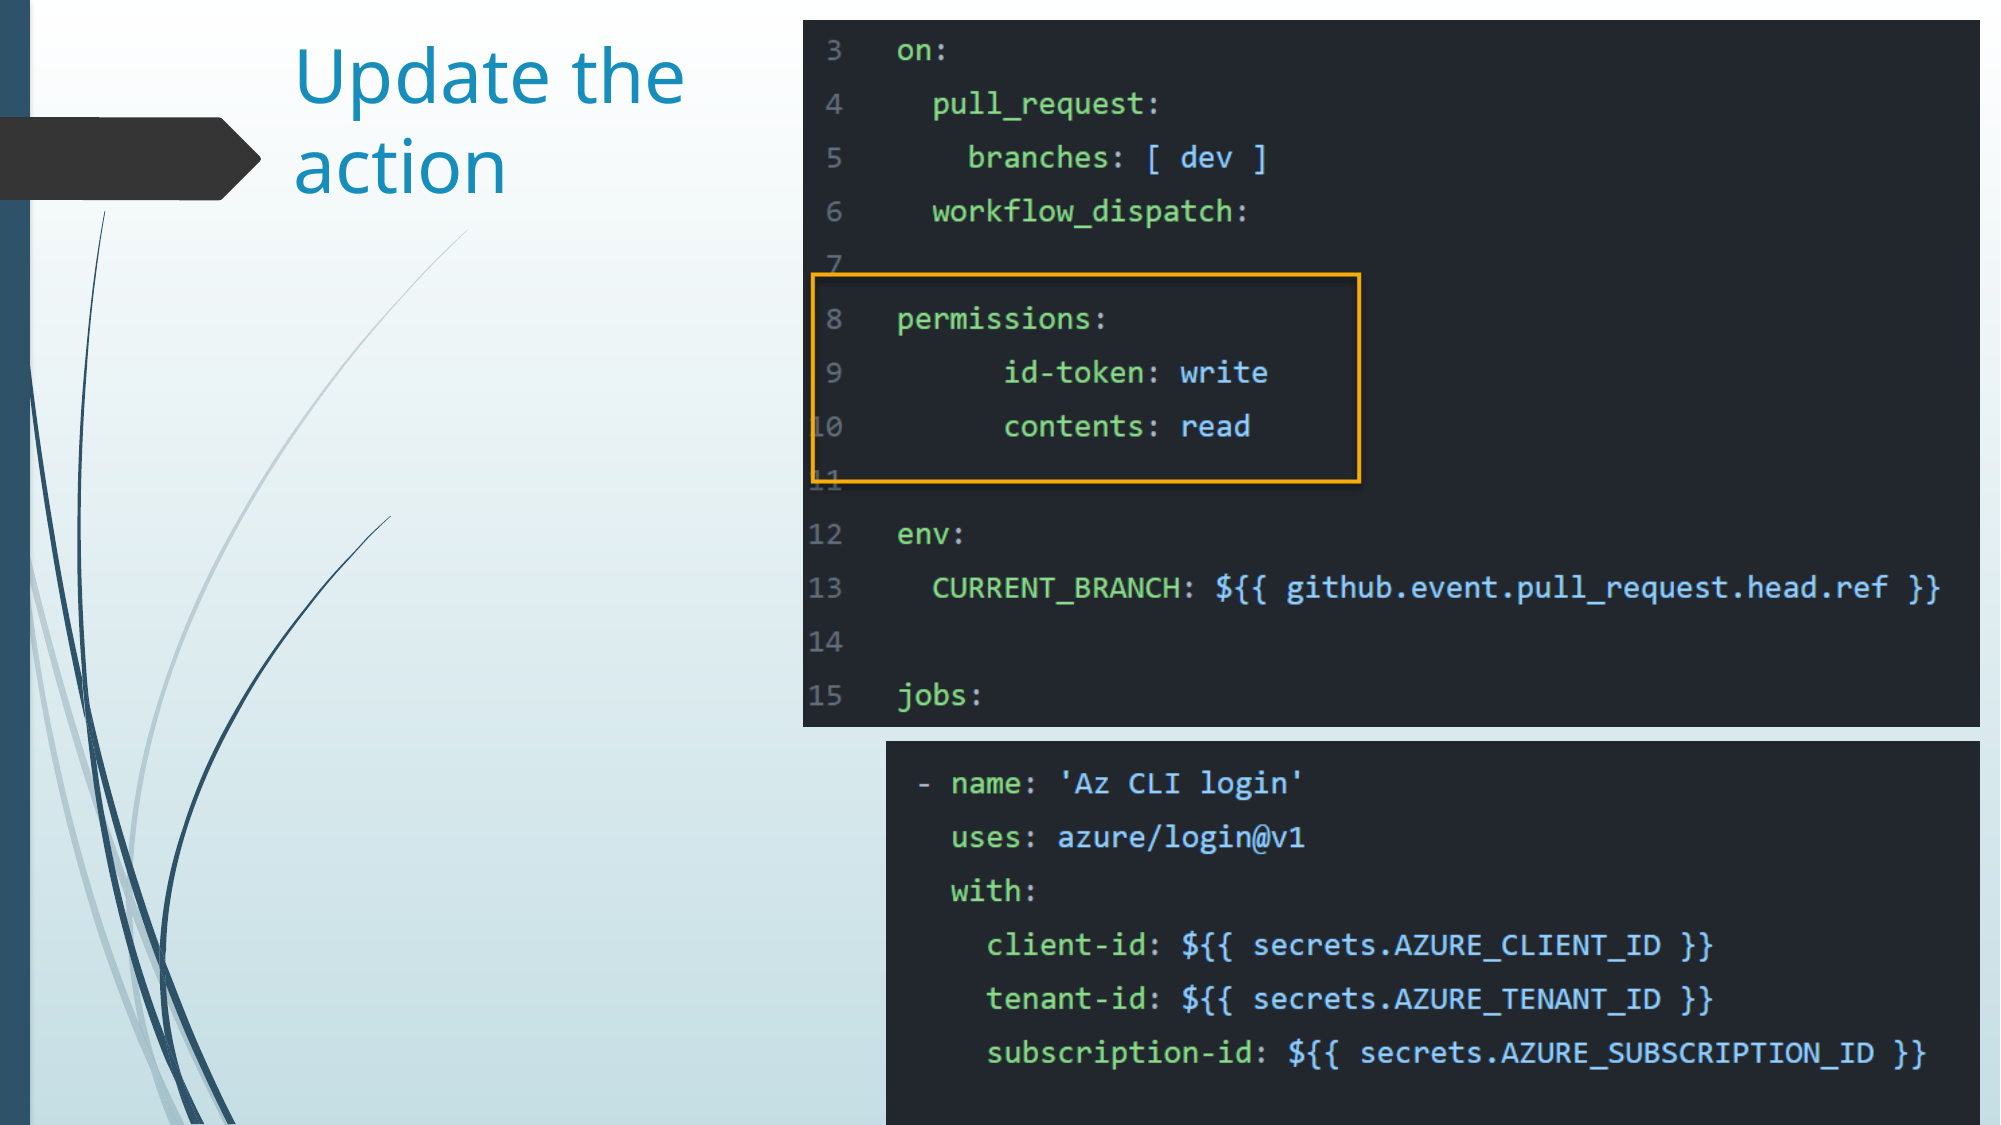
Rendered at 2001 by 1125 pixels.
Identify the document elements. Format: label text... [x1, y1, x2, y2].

title Update the action [278, 20, 803, 267]
picture [803, 20, 1980, 727]
picture [886, 741, 1980, 1125]
